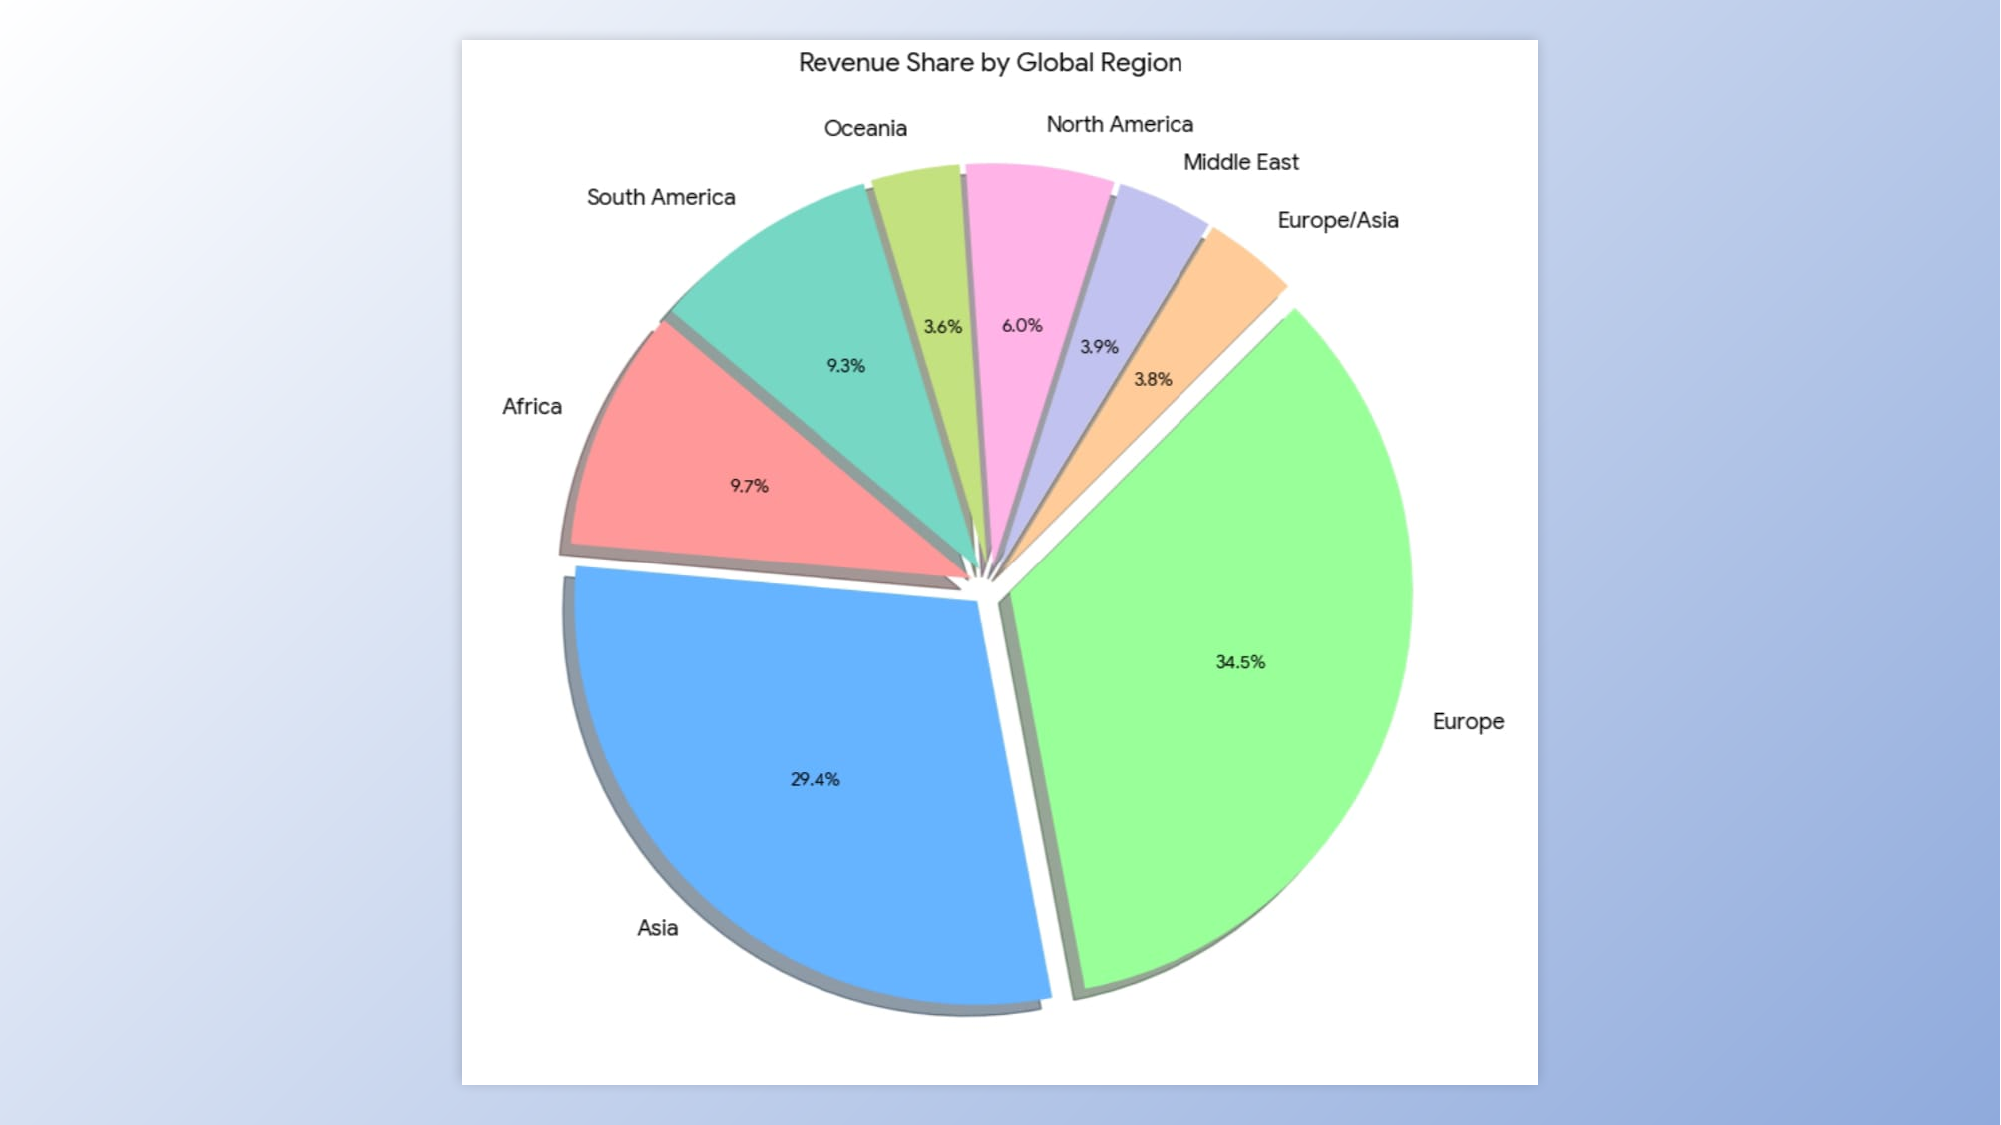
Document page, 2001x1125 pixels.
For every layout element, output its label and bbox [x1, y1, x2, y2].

picture [462, 40, 1538, 1085]
